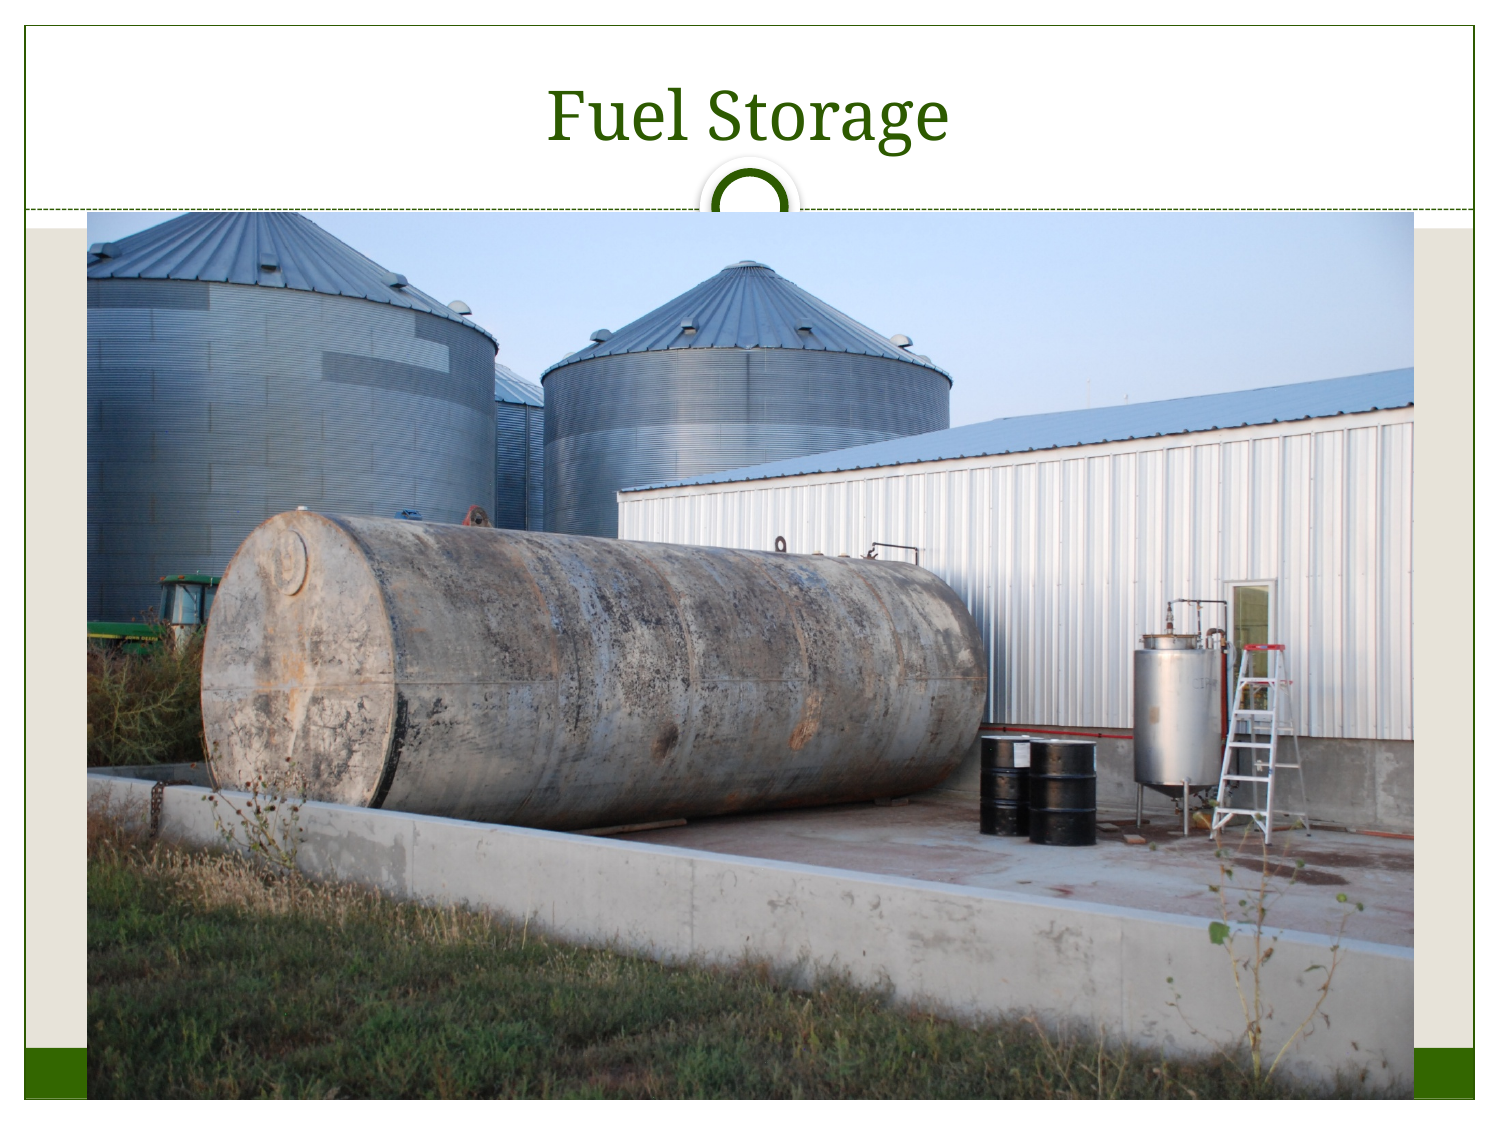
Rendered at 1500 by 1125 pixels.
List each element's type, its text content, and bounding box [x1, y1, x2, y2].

title Fuel Storage [49, 37, 1450, 162]
picture [87, 212, 1414, 1101]
